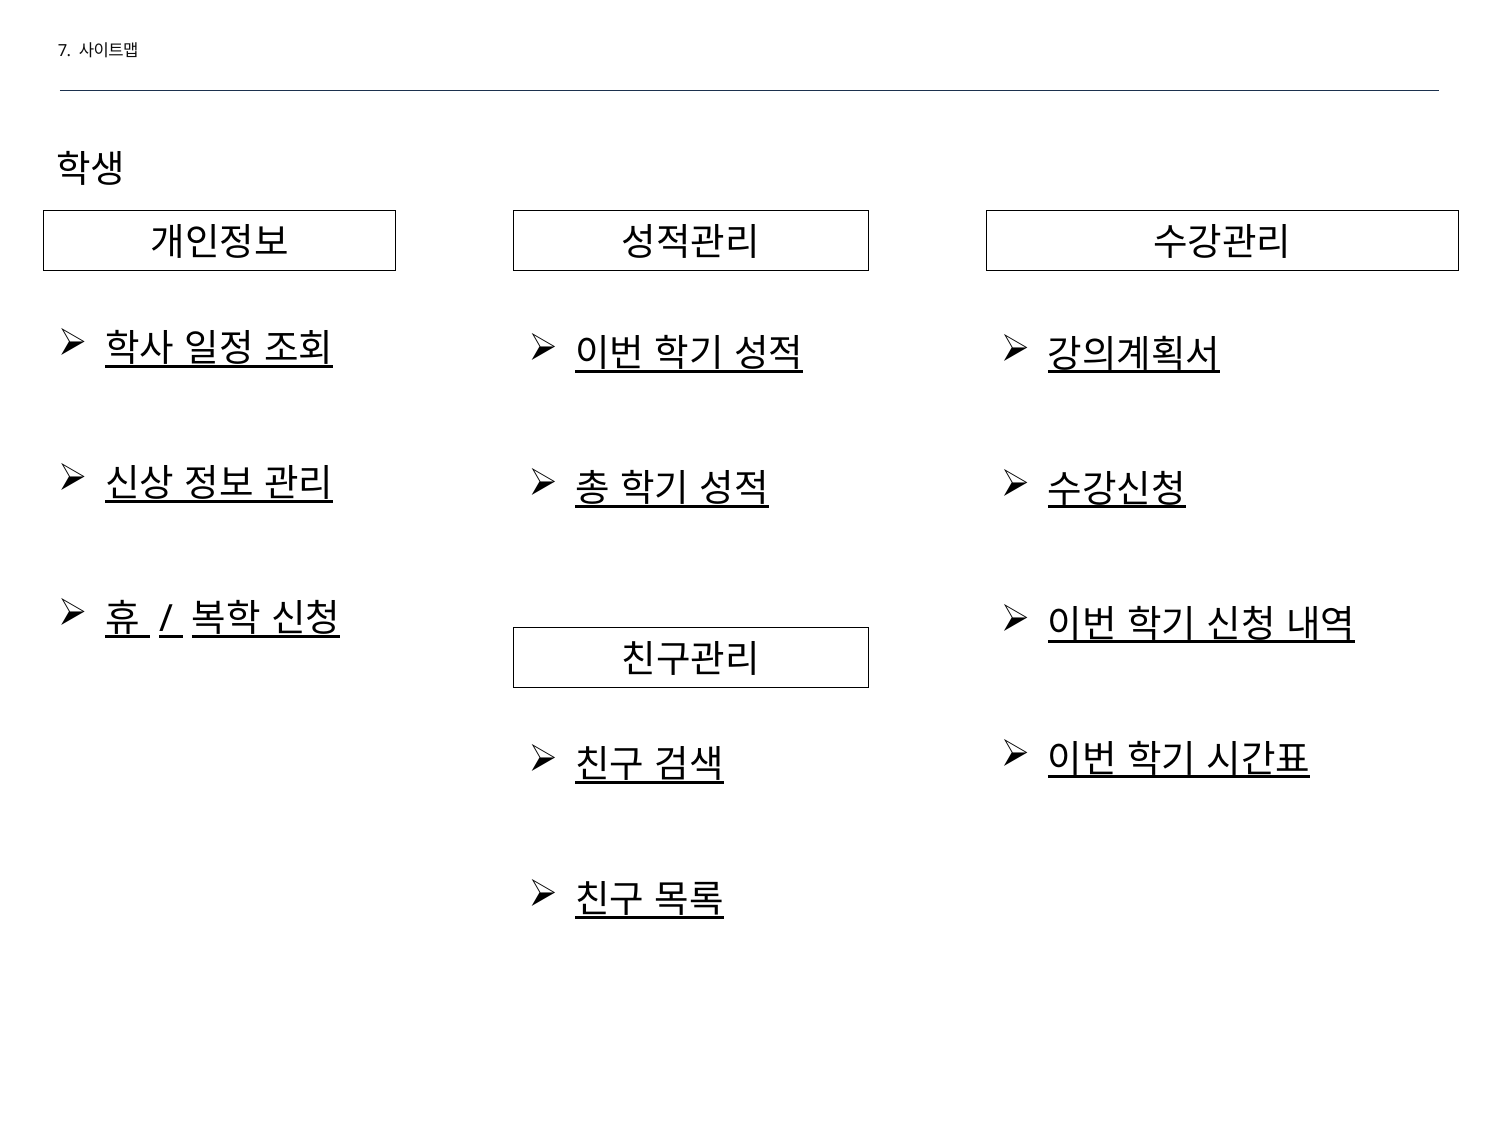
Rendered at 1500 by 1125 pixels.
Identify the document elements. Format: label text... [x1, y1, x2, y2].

text_box 학생 [41, 137, 163, 197]
text_box 7. 사이트맵 [43, 31, 303, 67]
text_box 이번 학기 성적 총 학기 성적 [513, 277, 869, 562]
text_box 개인정보 [43, 210, 396, 271]
text_box 친구 검색 친구 목록 [513, 688, 869, 973]
text_box 성적관리 [513, 210, 869, 271]
text_box 강의계획서 수강신청 이번 학기 신청 내역 이번 학기 시간표 [986, 277, 1457, 832]
text_box 수강관리 [986, 210, 1459, 271]
text_box 친구관리 [513, 627, 869, 688]
text_box 학사 일정 조회 신상 정보 관리 휴 / 복학 신청 [43, 271, 396, 647]
